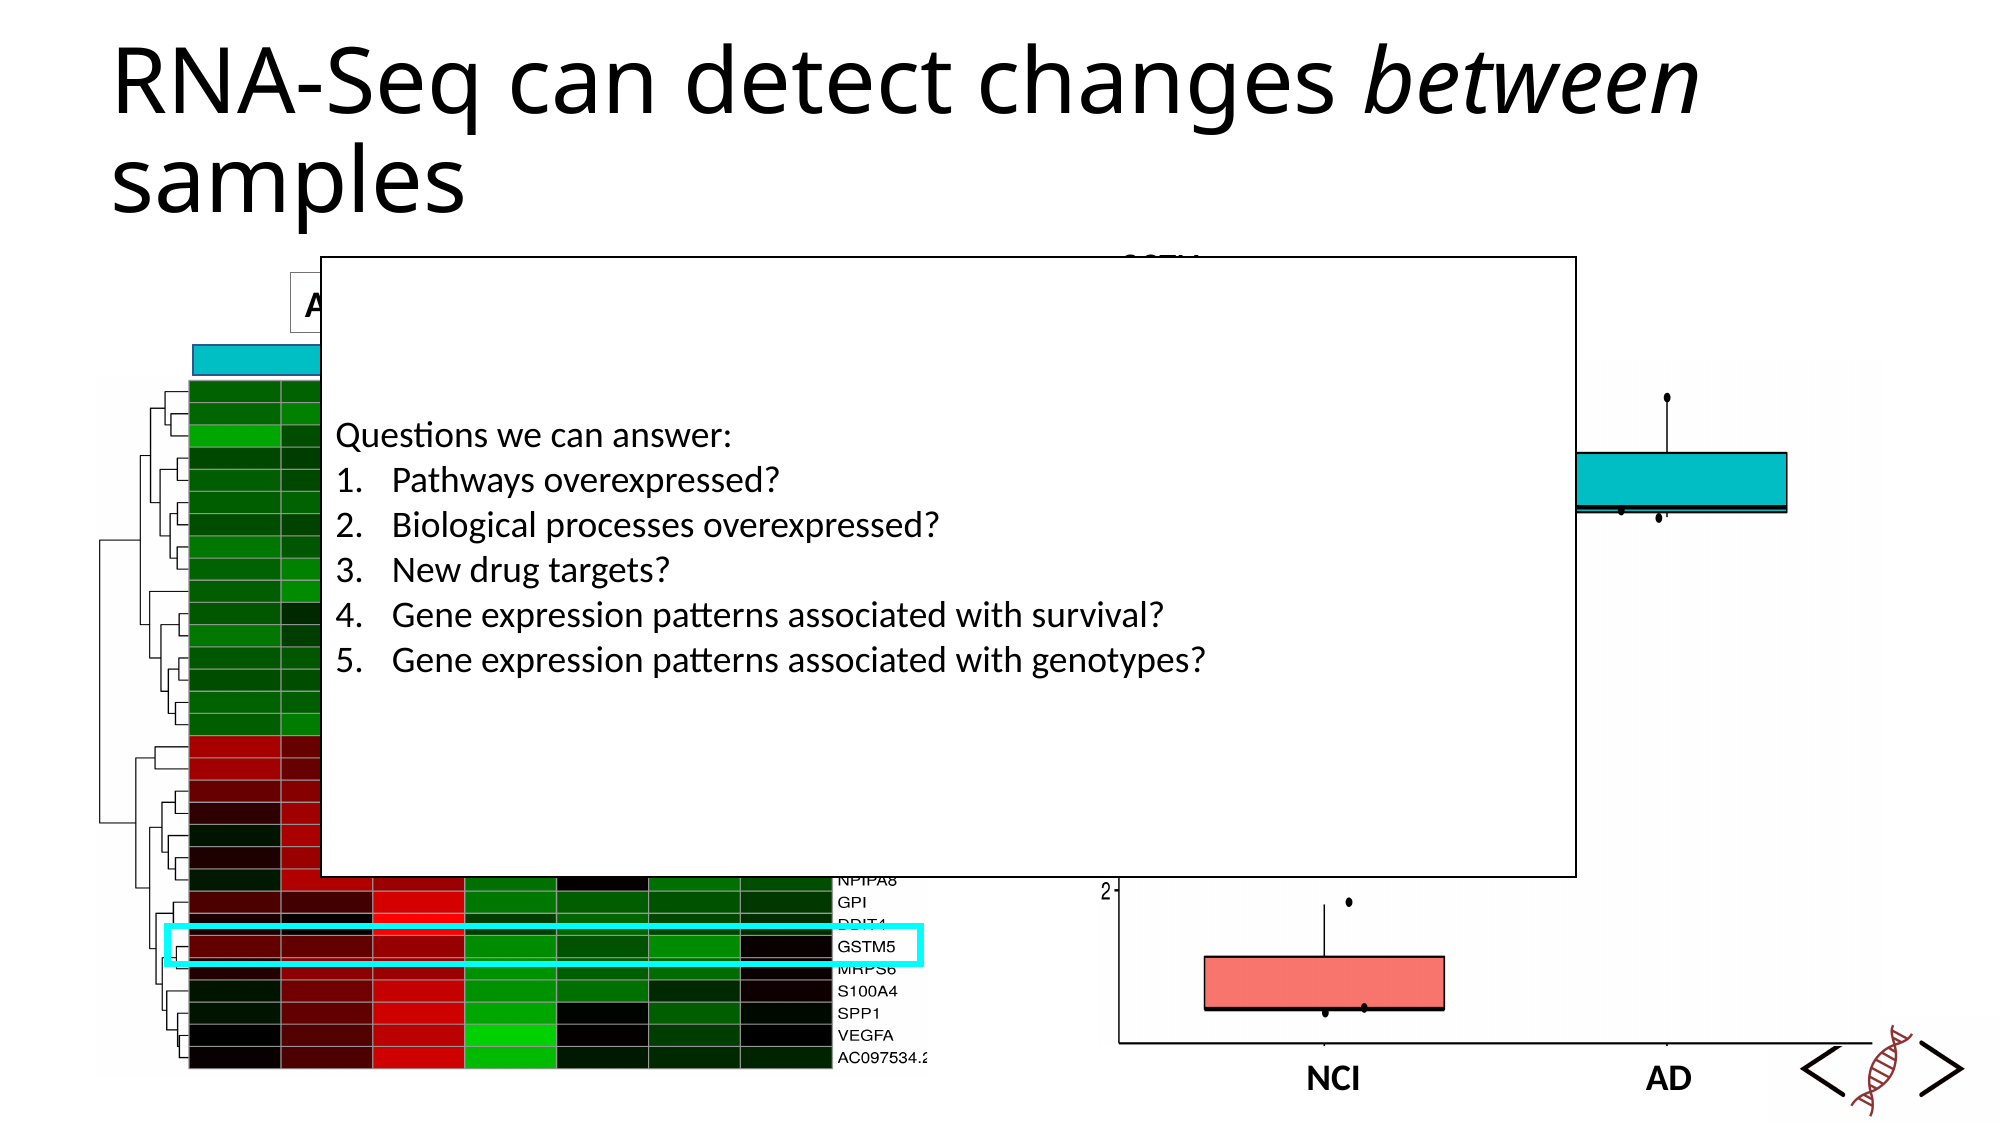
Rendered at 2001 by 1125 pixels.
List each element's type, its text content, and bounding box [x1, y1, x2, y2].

text_box Questions we can answer: Pathways overexpressed? Biological processes overexpressed? New drug targets? Gene expression patterns associated with survival? Gene expression patterns associated with genotypes? [320, 256, 1055, 878]
picture [1769, 360, 2000, 1124]
text_box AD [290, 272, 320, 333]
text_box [1055, 242, 1880, 1107]
picture [95, 377, 928, 1076]
text_box [192, 344, 320, 376]
title RNA-Seq can detect changes between samples [95, 24, 1905, 243]
